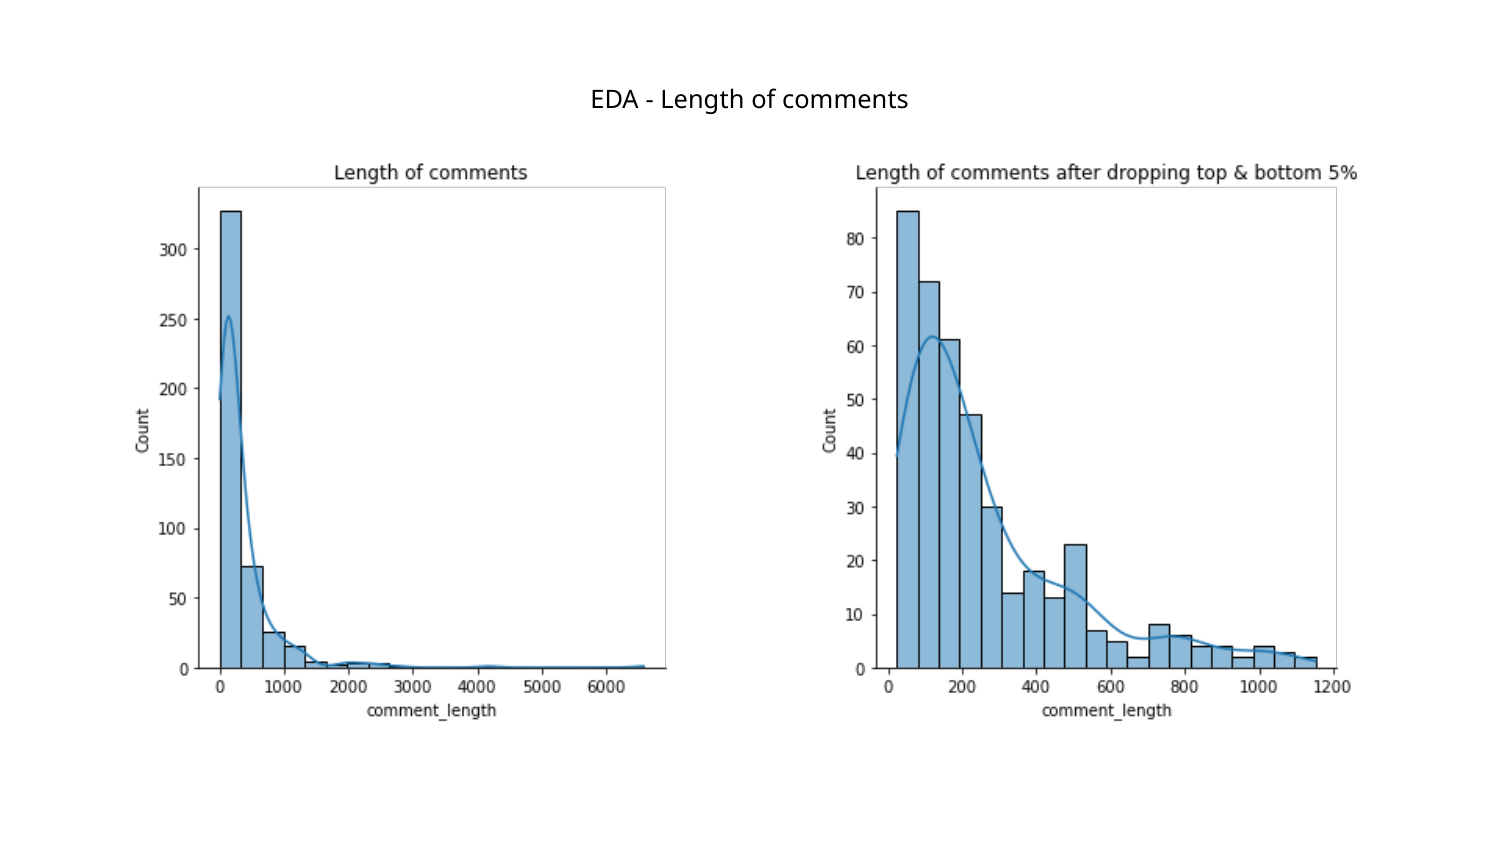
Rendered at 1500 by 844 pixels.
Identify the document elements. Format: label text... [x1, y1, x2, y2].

picture [812, 153, 1368, 729]
picture [124, 153, 676, 729]
title EDA - Length of comments [75, 67, 1425, 129]
